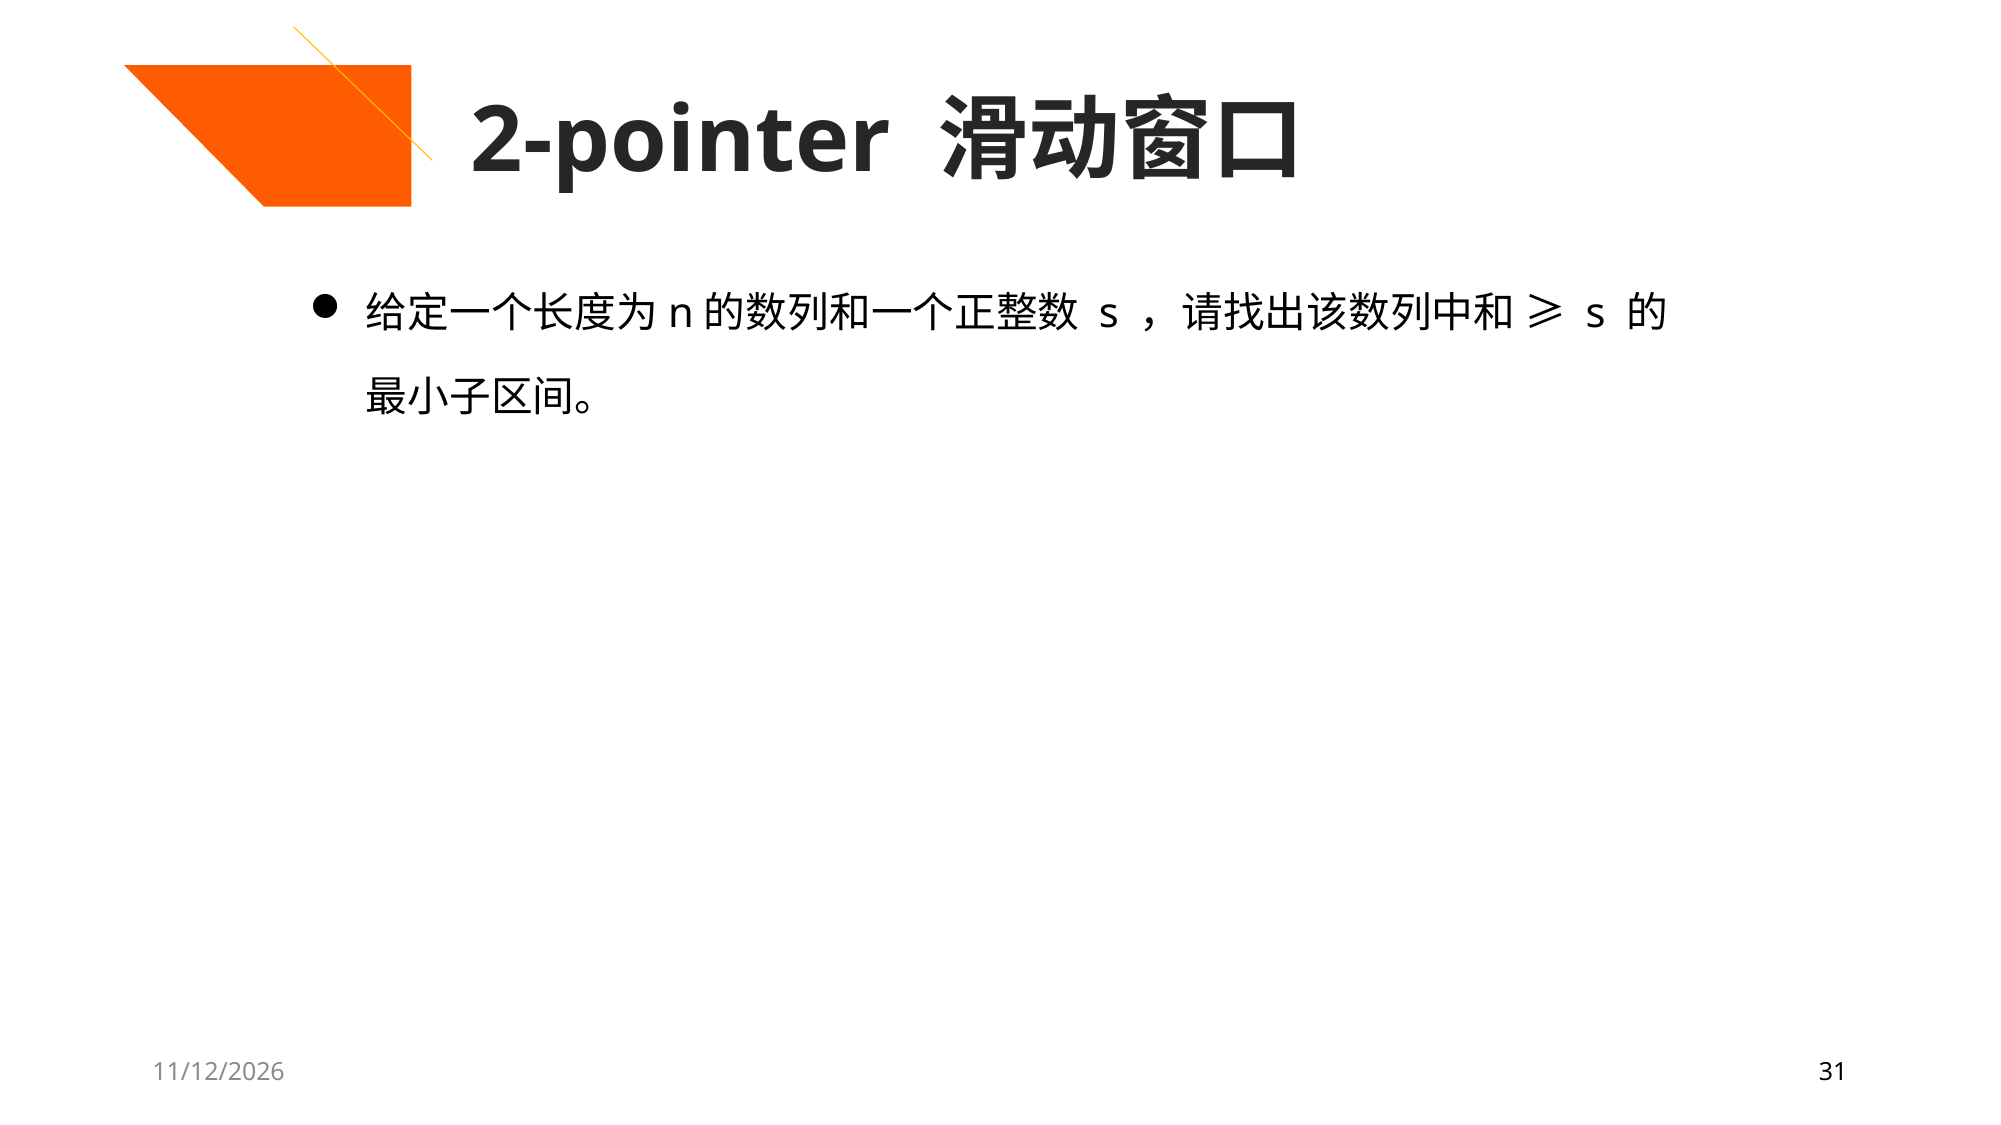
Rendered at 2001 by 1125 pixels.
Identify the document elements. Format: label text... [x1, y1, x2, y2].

text_box 2-pointer 滑动窗口 [433, 72, 1617, 198]
text_box 给定一个长度为n的数列和一个正整数 s ，请找出该数列中和 ≥ s 的最小子区间。 [294, 245, 1706, 427]
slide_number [137, 1042, 588, 1103]
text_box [124, 26, 433, 207]
slide_number 31 [1412, 1042, 1863, 1103]
